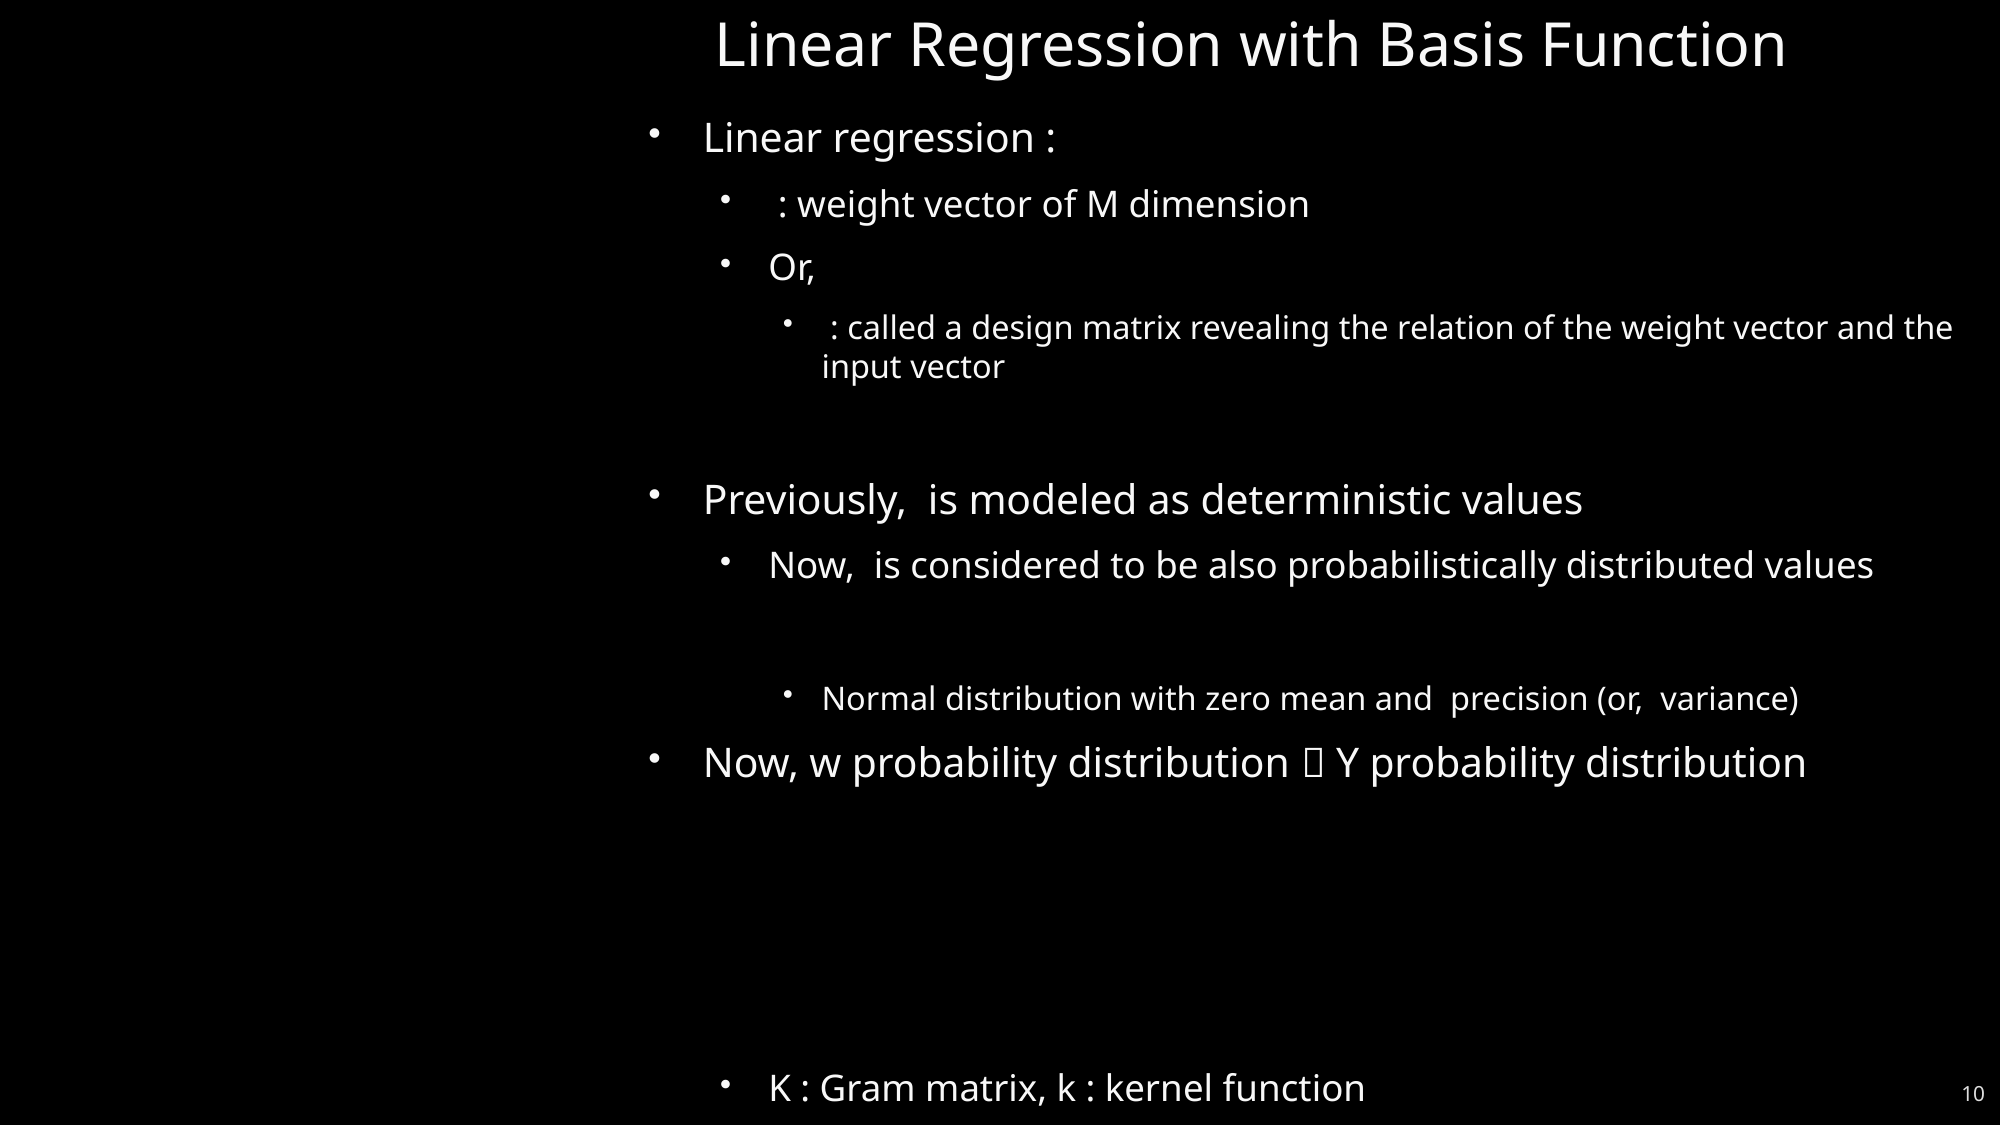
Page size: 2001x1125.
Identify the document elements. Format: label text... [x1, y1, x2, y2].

title Linear Regression with Basis Function [503, 0, 2000, 87]
slide_number 10 [1876, 1065, 2000, 1125]
